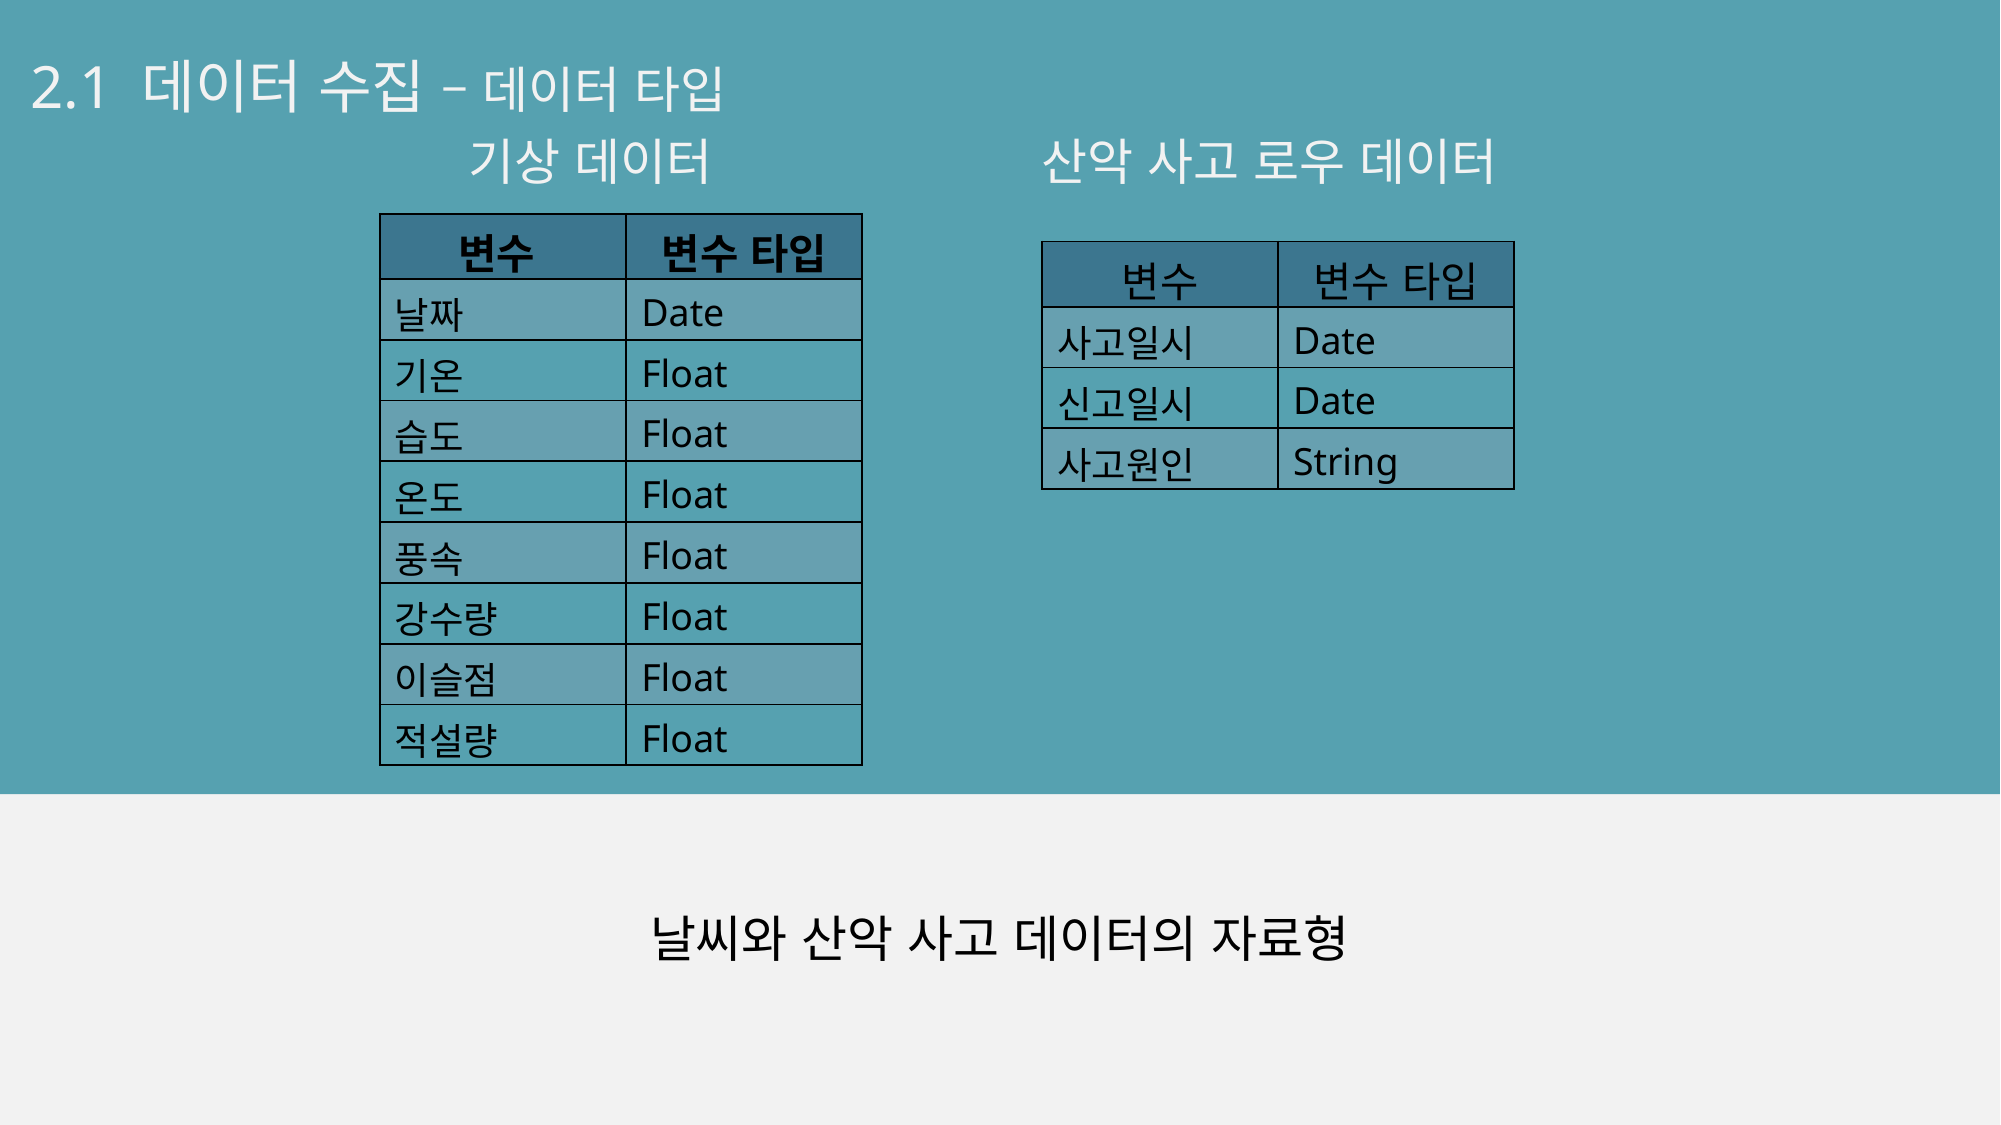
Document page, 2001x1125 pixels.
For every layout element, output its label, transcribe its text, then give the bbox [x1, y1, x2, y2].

table_cell Float [627, 523, 861, 582]
table_cell 적설량 [381, 705, 625, 764]
table_cell 풍속 [381, 523, 625, 582]
table_cell Float [627, 645, 861, 704]
text_box [0, 0, 2000, 796]
table_cell Float [627, 401, 861, 460]
table_header 변수 [1043, 242, 1277, 306]
table_header 변수 타입 [627, 215, 861, 278]
table_header 변수 타입 [1279, 242, 1513, 306]
table_header 변수 [381, 215, 625, 278]
table_cell 기온 [381, 341, 625, 400]
table_cell 날짜 [381, 280, 625, 339]
text_box 2.1 데이터 수집 – 데이터 타입 [15, 7, 1201, 128]
table_cell 이슬점 [381, 645, 625, 704]
table_cell Float [627, 341, 861, 400]
table_cell String [1279, 429, 1513, 488]
table_cell 강수량 [381, 584, 625, 643]
table_cell 습도 [381, 401, 625, 460]
table_cell Date [1279, 368, 1513, 427]
table_cell 사고원인 [1043, 429, 1277, 488]
table_cell Float [627, 705, 861, 764]
table_cell 신고일시 [1043, 368, 1277, 427]
table_cell 온도 [381, 462, 625, 521]
table_cell Date [1279, 308, 1513, 367]
table_cell Float [627, 584, 861, 643]
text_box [453, 122, 1640, 200]
table_cell Date [627, 280, 861, 339]
table_cell 사고일시 [1043, 308, 1277, 367]
text_box 날씨와 산악 사고 데이터의 자료형 [379, 869, 1621, 975]
table_cell Float [627, 462, 861, 521]
